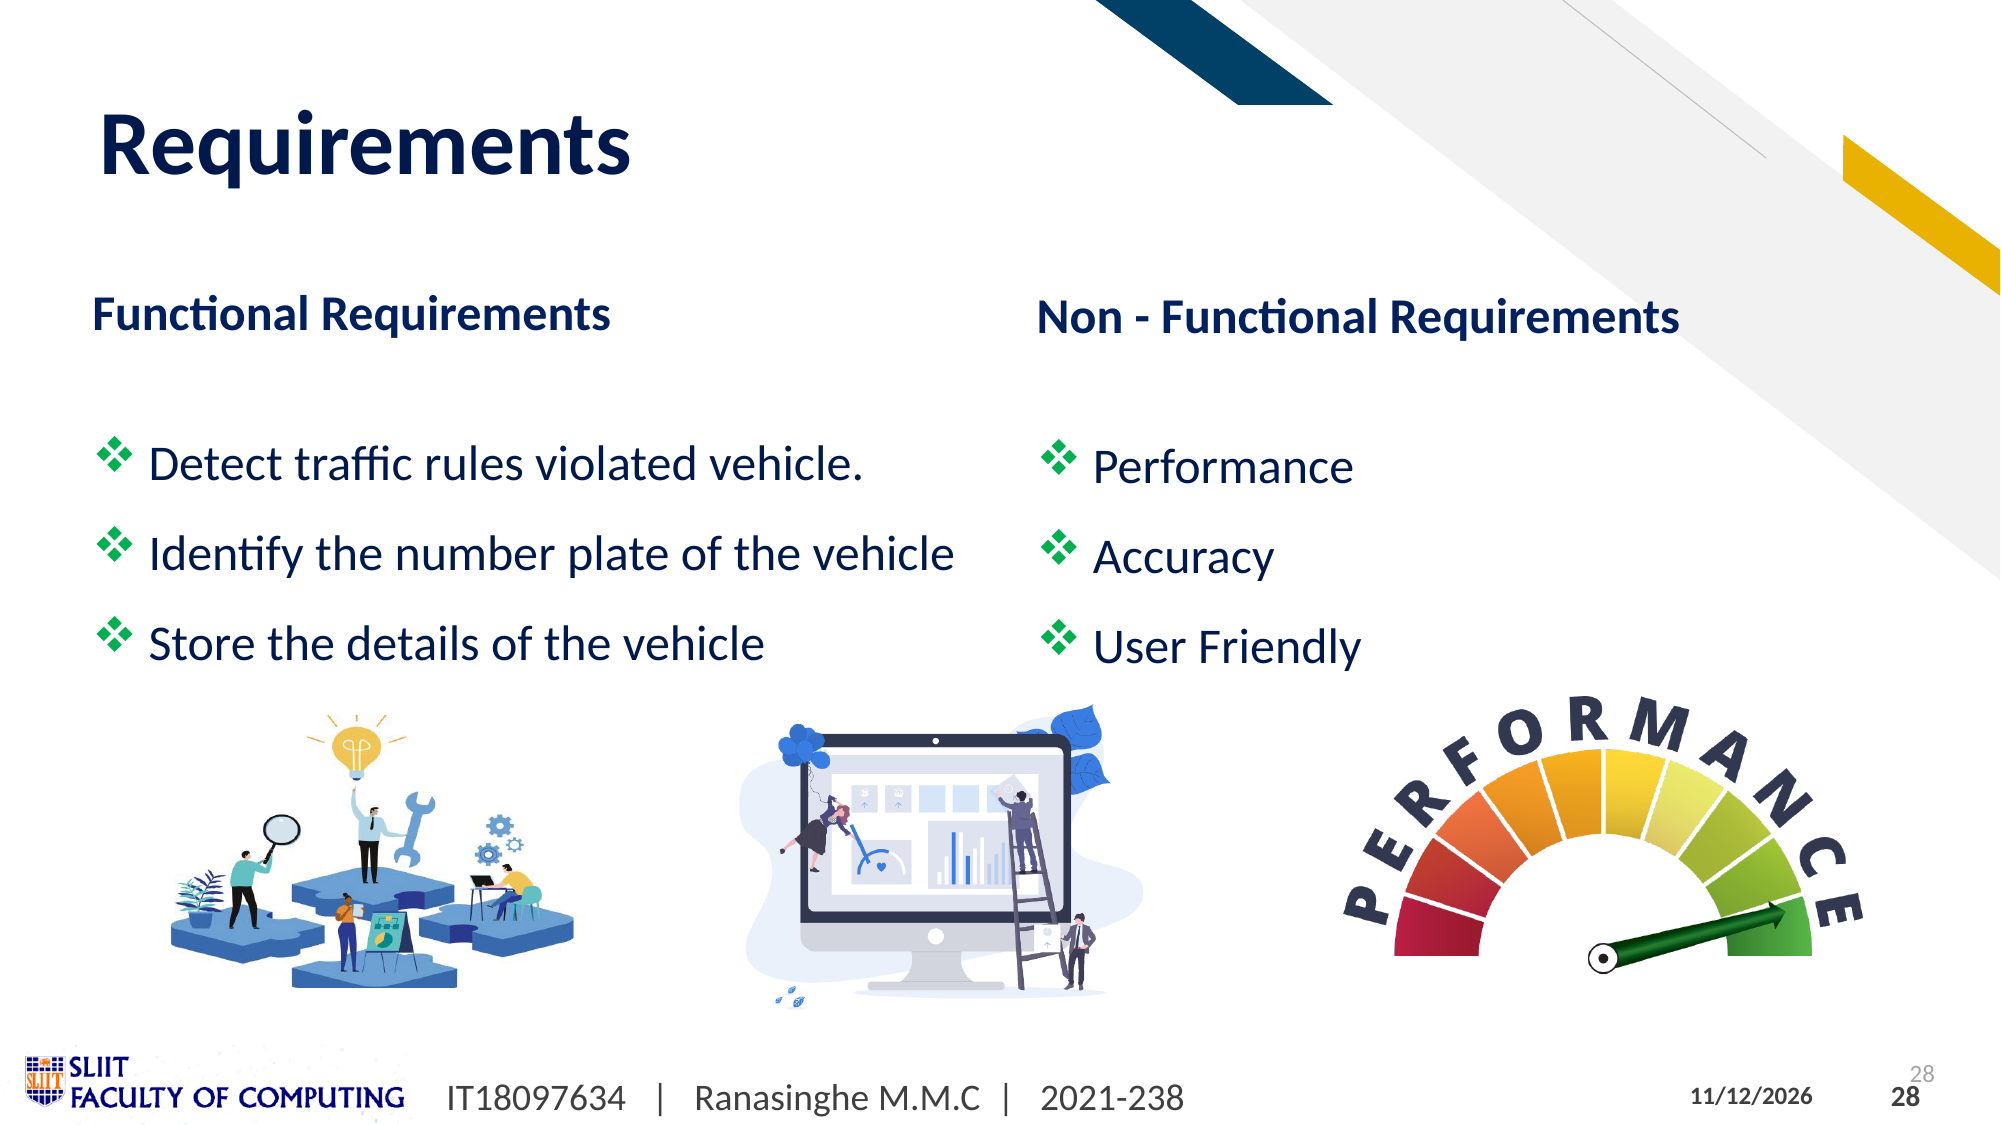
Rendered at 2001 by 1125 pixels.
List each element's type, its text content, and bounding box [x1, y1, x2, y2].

picture [150, 715, 592, 988]
text_box Non - Functional Requirements Performance Accuracy User Friendly [1021, 276, 1994, 681]
title Requirements [84, 37, 1863, 195]
text_box IT18097634 | Ranasinghe M.M.C | 2021-238 [431, 1064, 1551, 1125]
picture [0, 1045, 413, 1125]
picture [695, 675, 1186, 1038]
picture [1343, 627, 1863, 1043]
text_box Functional Requirements Detect traffic rules violated vehicle. Identify the number plate of the vehicle Store the details of the vehicle [77, 273, 1050, 739]
slide_number 28 [1828, 1042, 1950, 1103]
